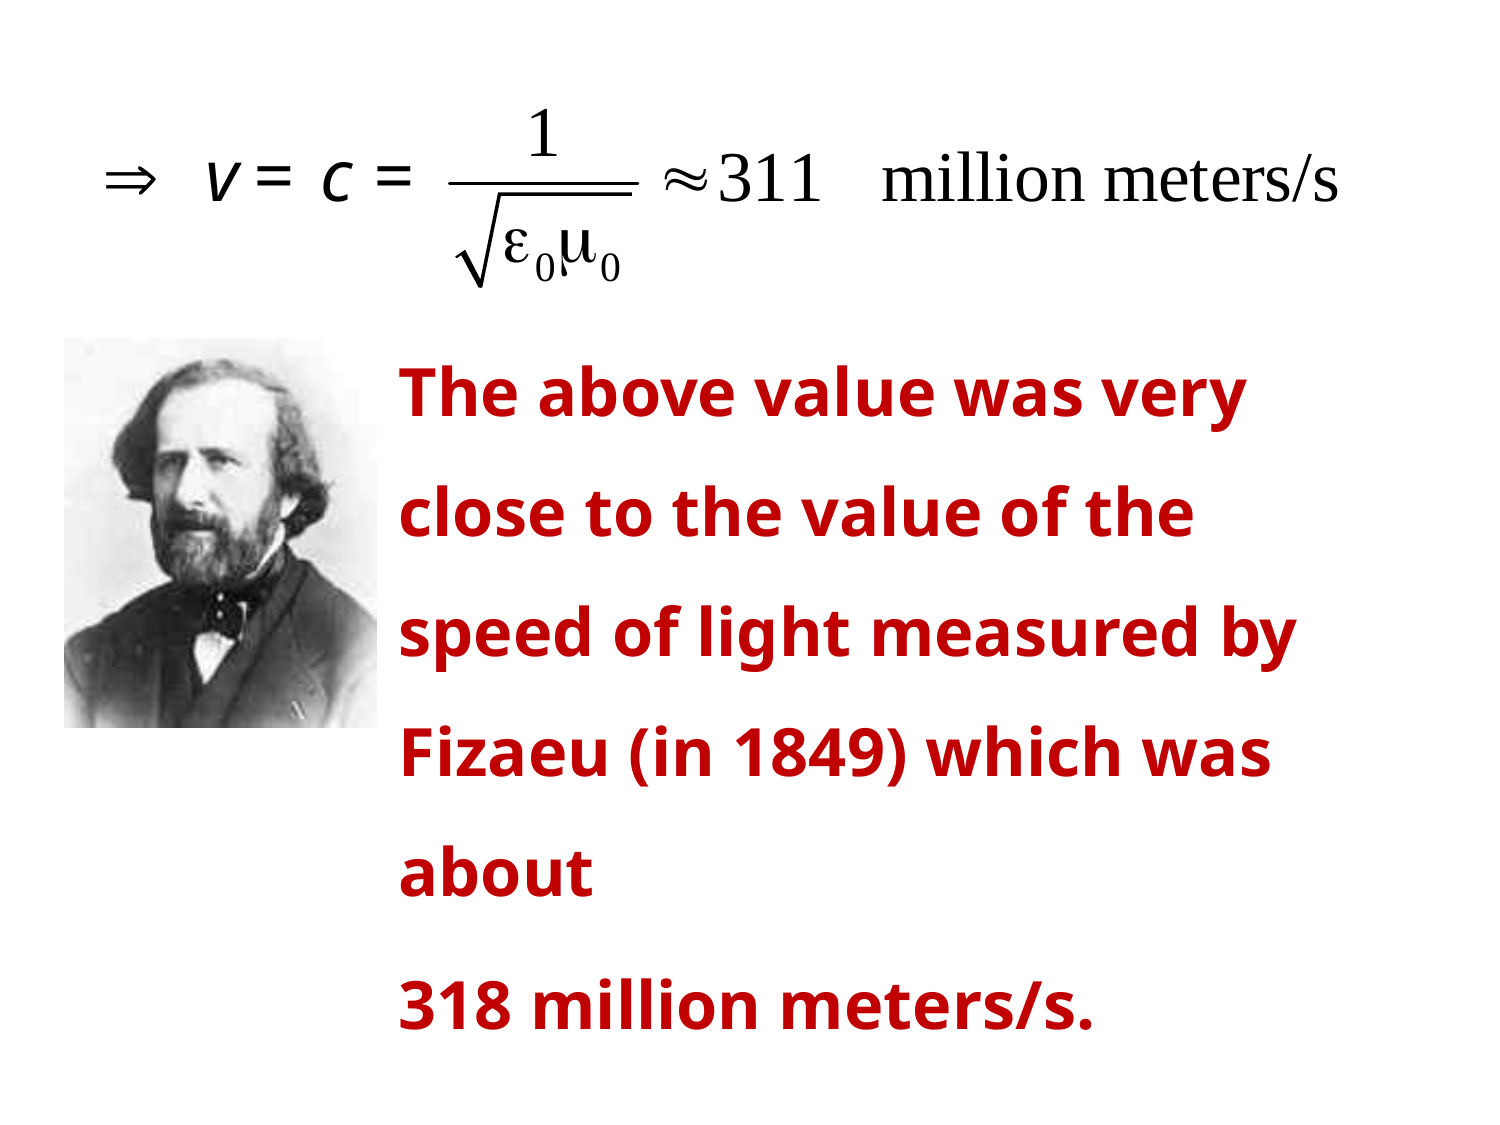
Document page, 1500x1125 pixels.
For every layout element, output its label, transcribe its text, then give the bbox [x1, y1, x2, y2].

picture [64, 337, 377, 729]
text_box The above value was very close to the value of the speed of light measured by Fizaeu (in 1849) which was about 318 million meters/s. [383, 302, 1424, 1053]
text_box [93, 87, 1353, 303]
